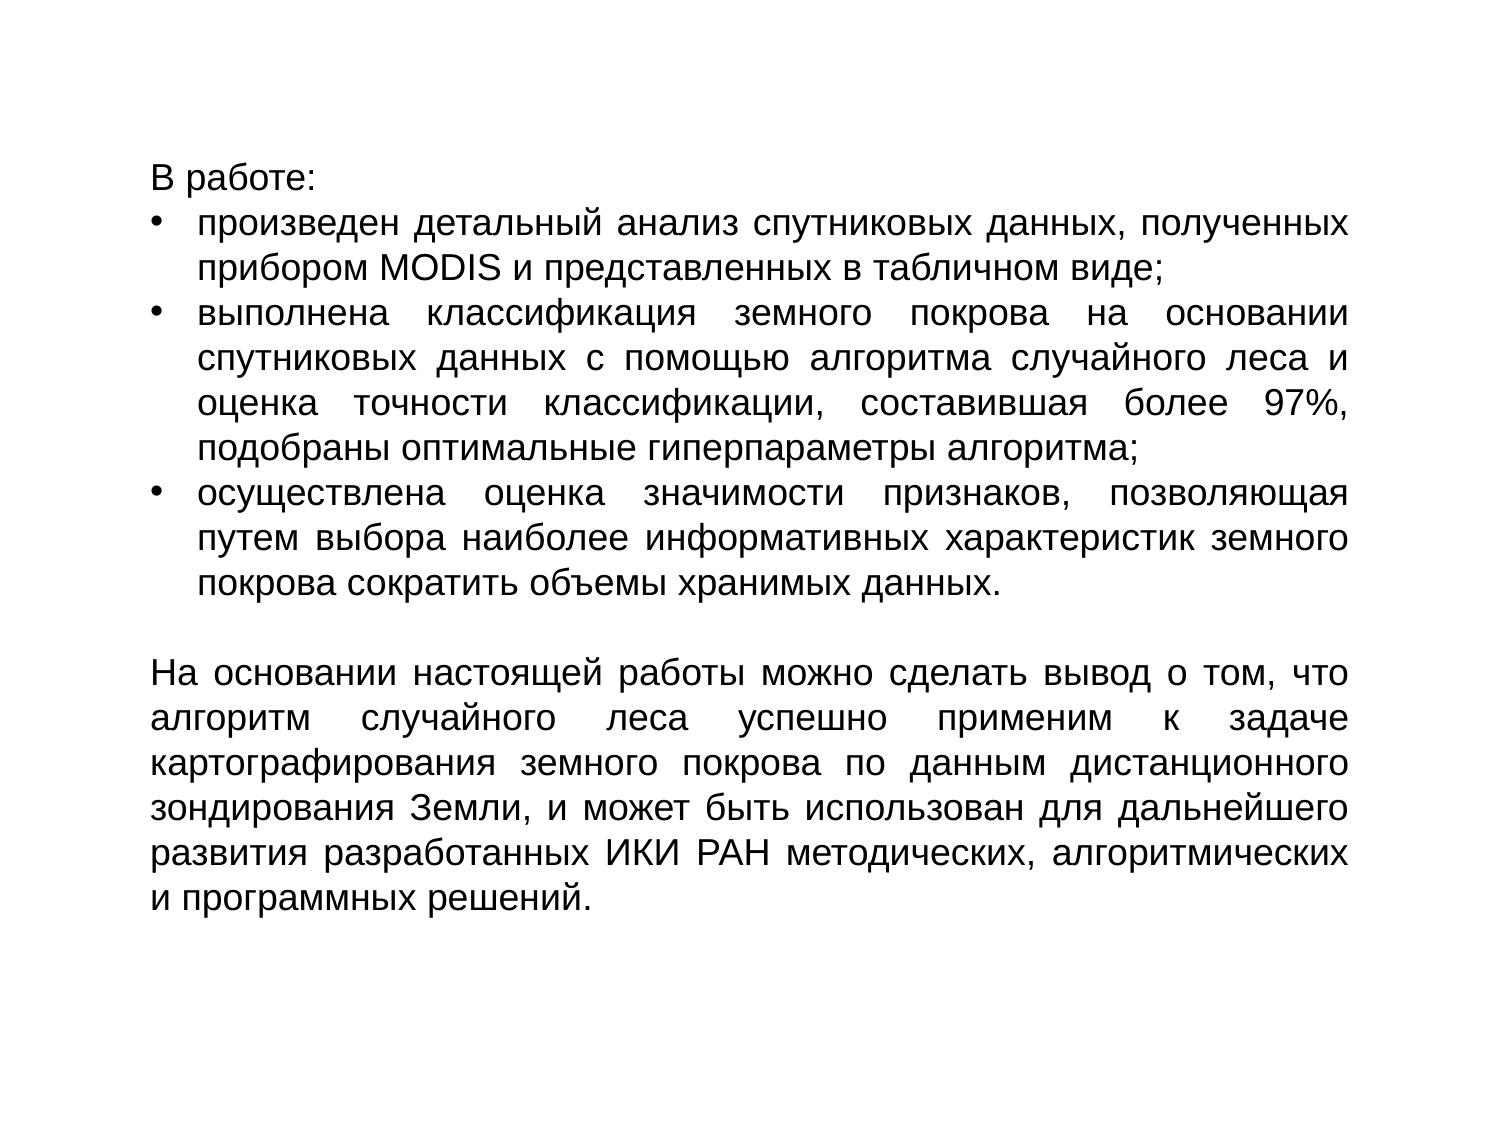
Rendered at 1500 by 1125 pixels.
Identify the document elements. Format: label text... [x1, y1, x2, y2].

text_box В работе: произведен детальный анализ спутниковых данных, полученных прибором MODIS и представленных в табличном виде; выполнена классификация земного покрова на основании спутниковых данных с помощью алгоритма случайного леса и оценка точности классификации, составившая более 97%, подобраны оптимальные гиперпараметры алгоритма; осуществлена оценка значимости признаков, позволяющая путем выбора наиболее информативных характеристик земного покрова сократить объемы хранимых данных. На основании настоящей работы можно сделать вывод о том, что алгоритм случайного леса успешно применим к задаче картографирования земного покрова по данным дистанционного зондирования Земли, и может быть использован для дальнейшего развития разработанных ИКИ РАН методических, алгоритмических и программных решений. [135, 145, 1365, 926]
